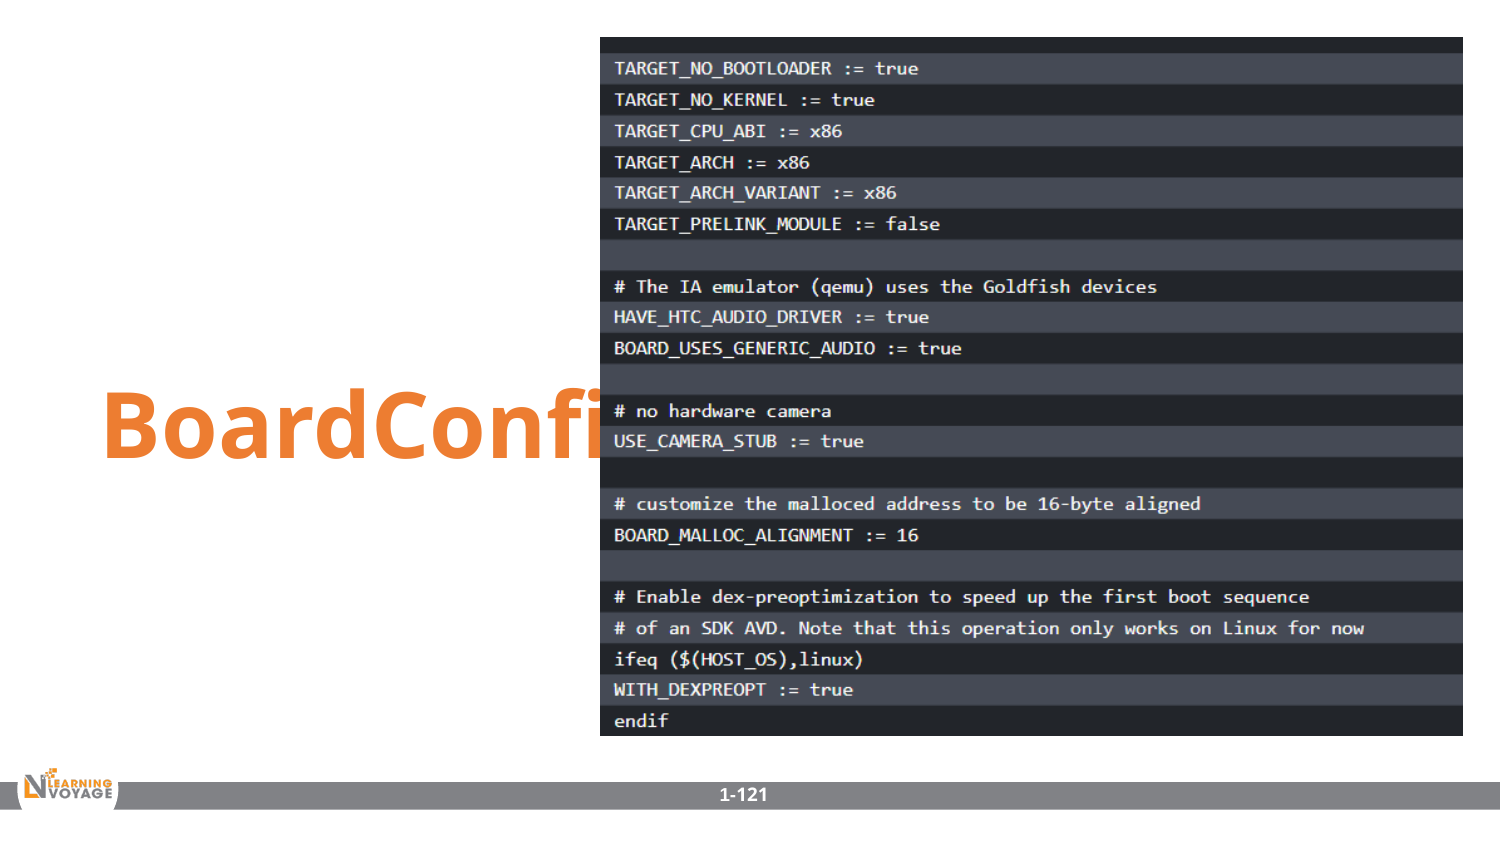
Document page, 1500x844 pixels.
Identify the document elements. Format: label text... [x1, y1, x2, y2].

text_box BoardConfig.mk [84, 364, 599, 480]
picture [0, 706, 144, 844]
slide_number 1-121 [692, 770, 784, 821]
picture [599, 37, 1463, 736]
